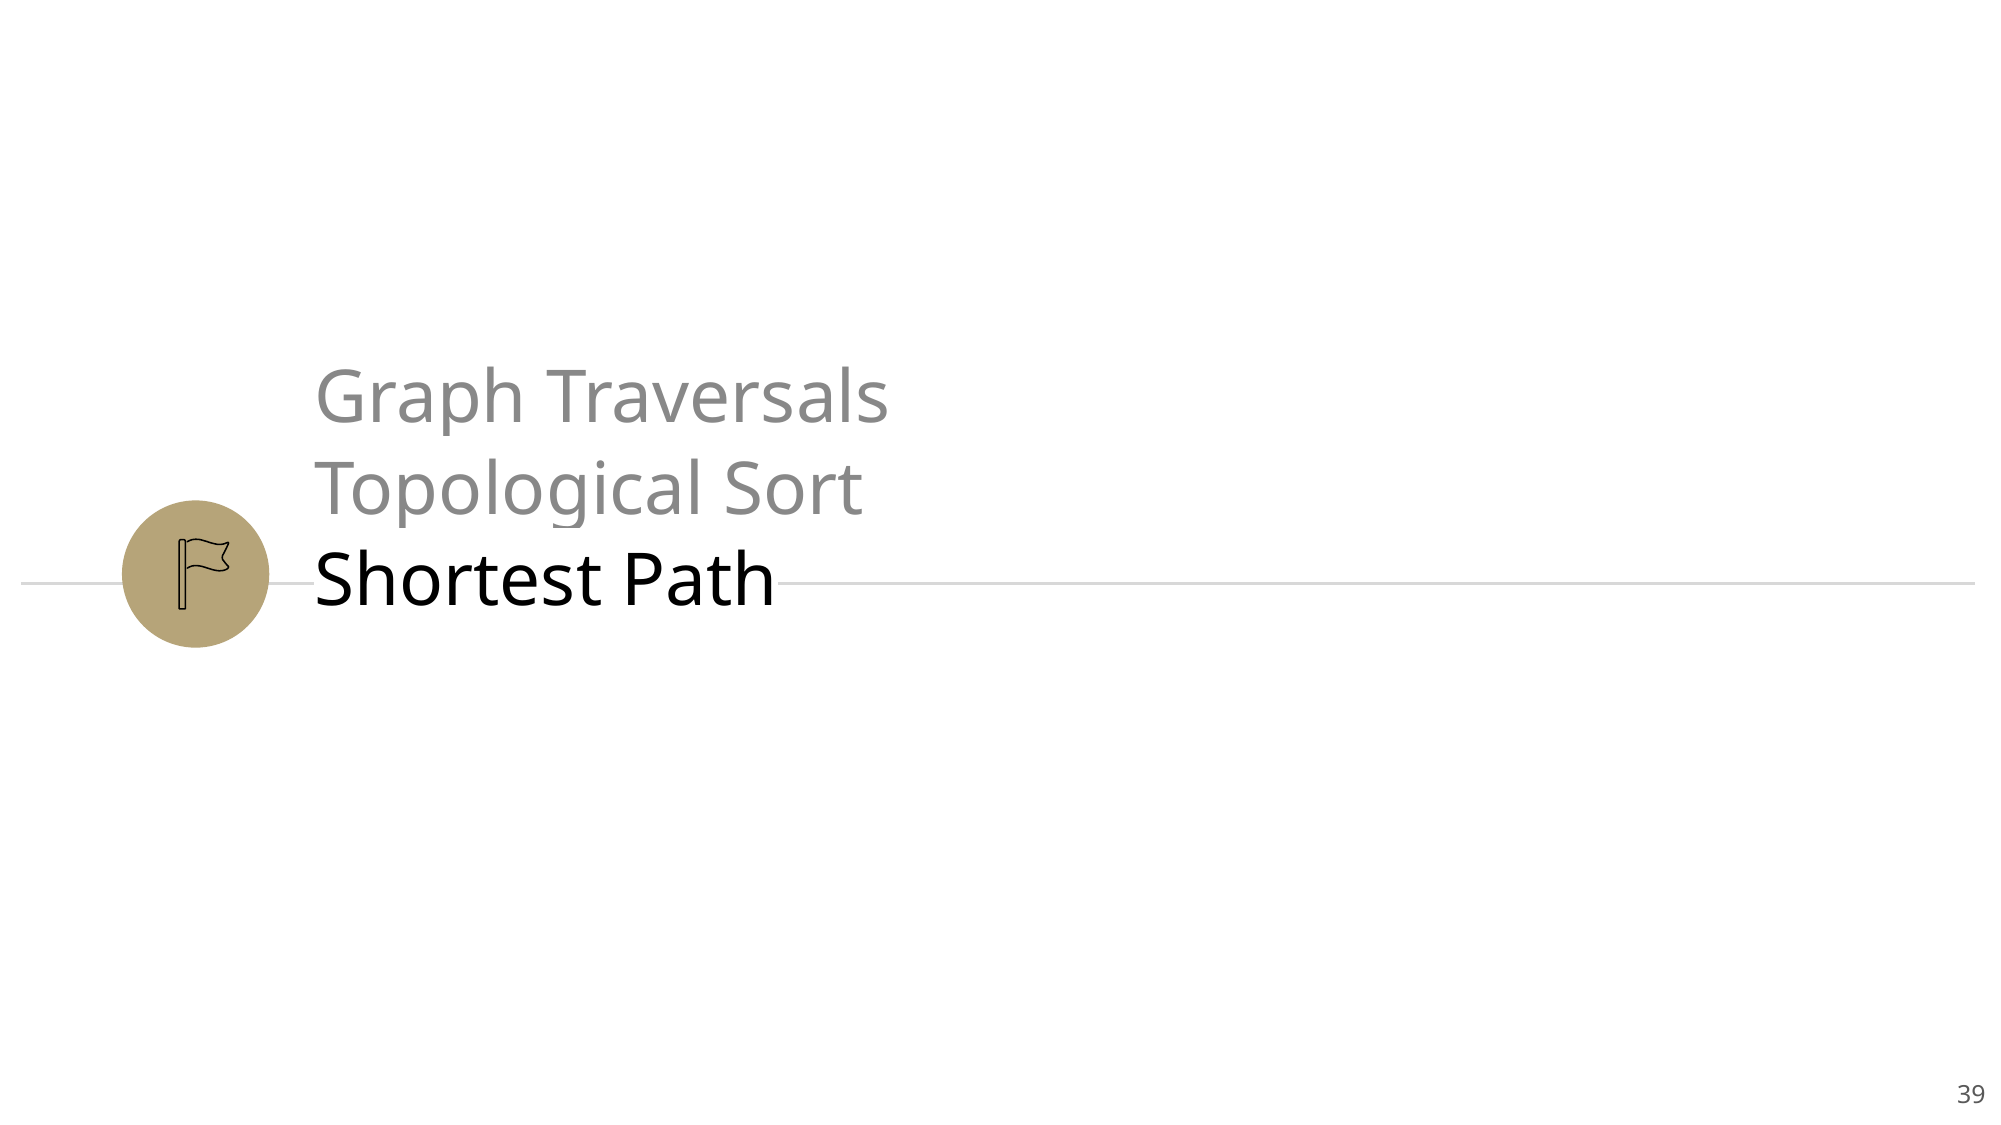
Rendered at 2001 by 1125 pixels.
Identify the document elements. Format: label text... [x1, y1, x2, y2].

text_box Graph Traversals Topological Sort Shortest Path [306, 352, 1498, 812]
